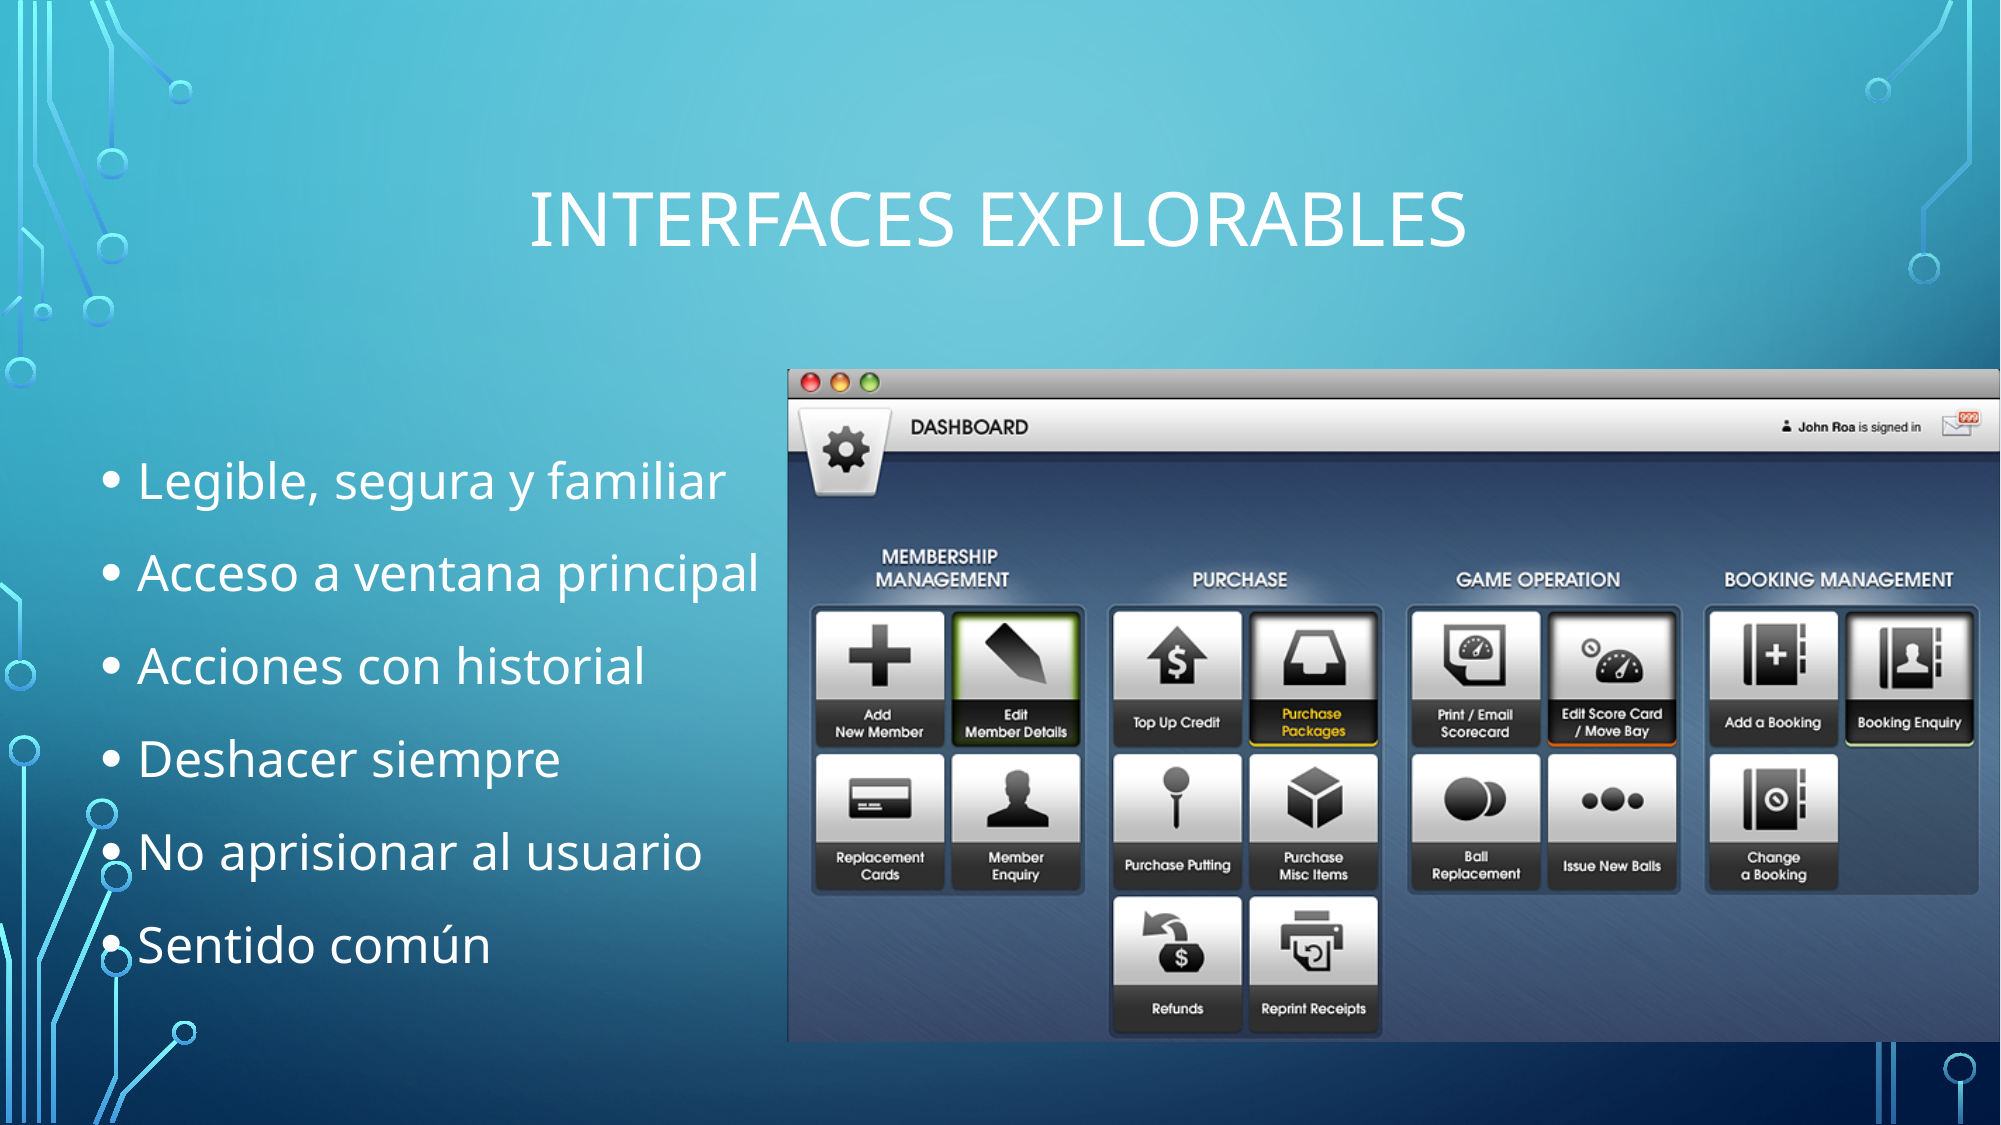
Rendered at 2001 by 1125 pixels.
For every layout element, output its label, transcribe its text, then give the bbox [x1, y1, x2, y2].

picture [787, 368, 2000, 1042]
title Interfaces explorables [187, 101, 1813, 344]
list Legible, segura y familiar Acceso a ventana principal Acciones con historial Deshacer siempre No aprisionar al usuario Sentido común [85, 369, 787, 1042]
